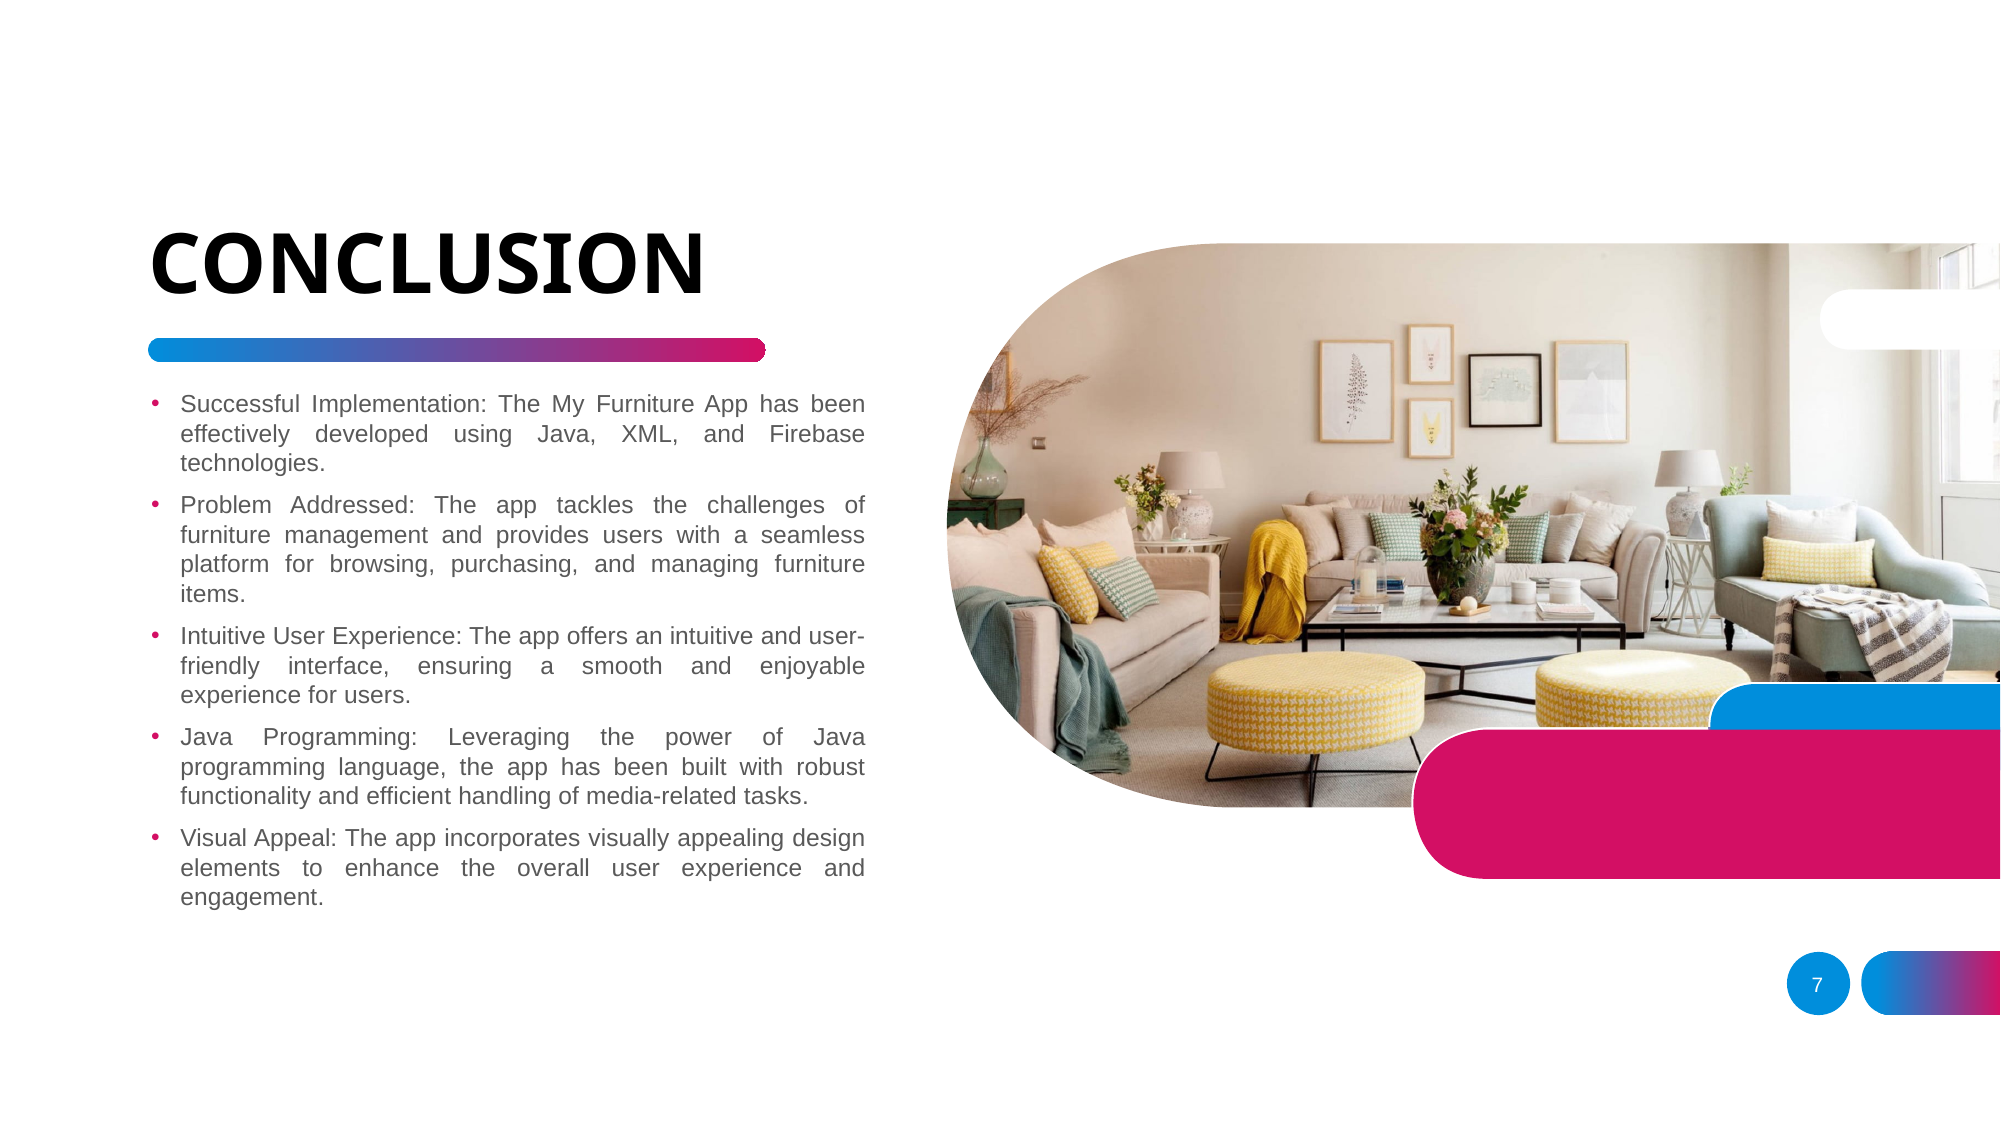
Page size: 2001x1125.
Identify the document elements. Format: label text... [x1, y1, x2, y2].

list Successful Implementation: The My Furniture App has been effectively developed using Java, XML, and Firebase technologies. Problem Addressed: The app tackles the challenges of furniture management and provides users with a seamless platform for browsing, purchasing, and managing furniture items. Intuitive User Experience: The app offers an intuitive and user-friendly interface, ensuring a smooth and enjoyable experience for users. Java Programming: Leveraging the power of Java programming language, the app has been built with robust functionality and efficient handling of media-related tasks. Visual Appeal: The app incorporates visually appealing design elements to enhance the overall user experience and engagement. [136, 380, 883, 923]
title CONCLUSION [133, 202, 873, 331]
slide_number 7 [1772, 954, 1863, 1015]
picture [946, 243, 2001, 808]
